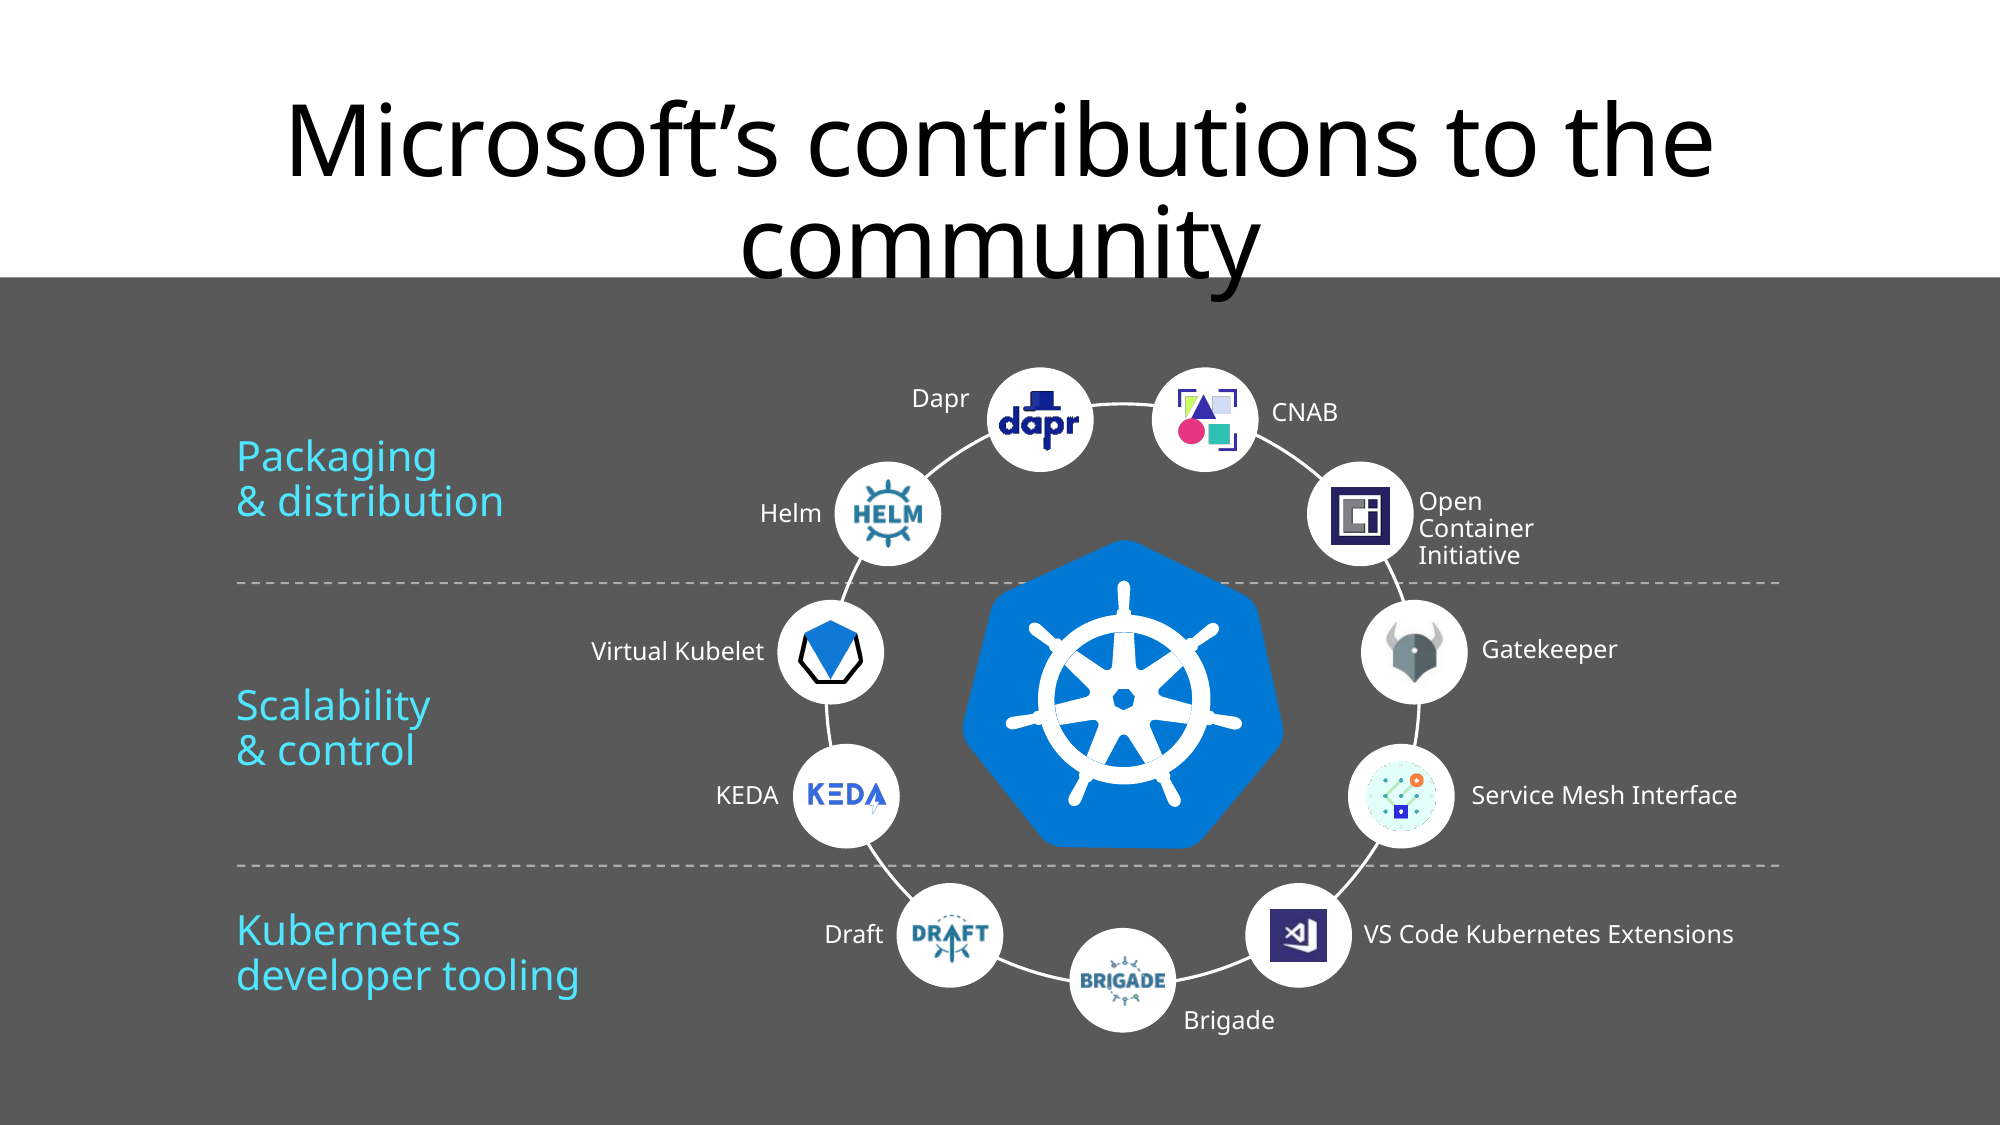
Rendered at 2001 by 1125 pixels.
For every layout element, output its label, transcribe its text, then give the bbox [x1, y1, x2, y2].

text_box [220, 367, 1780, 1036]
text_box Microsoft’s contributions to the community [68, 95, 1932, 299]
picture [999, 391, 1081, 451]
picture [1330, 486, 1390, 546]
text_box [0, 277, 2000, 1125]
picture [801, 780, 894, 820]
